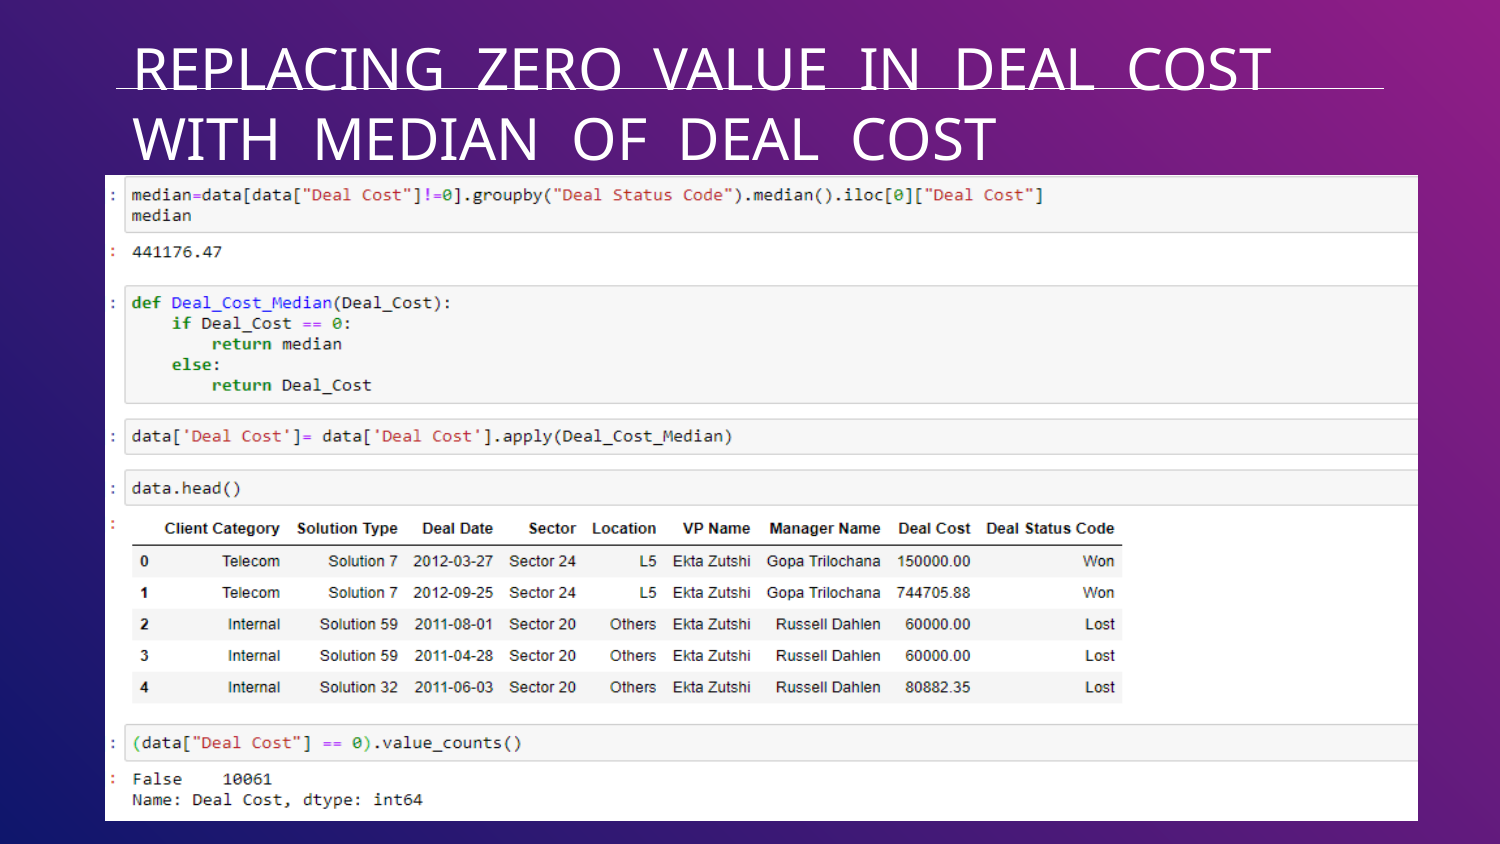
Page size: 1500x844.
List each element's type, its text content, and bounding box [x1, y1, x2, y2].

title REPLACING ZERO VALUE IN DEAL COST WITH MEDIAN OF DEAL COST [117, 70, 1430, 188]
picture [105, 175, 1419, 821]
